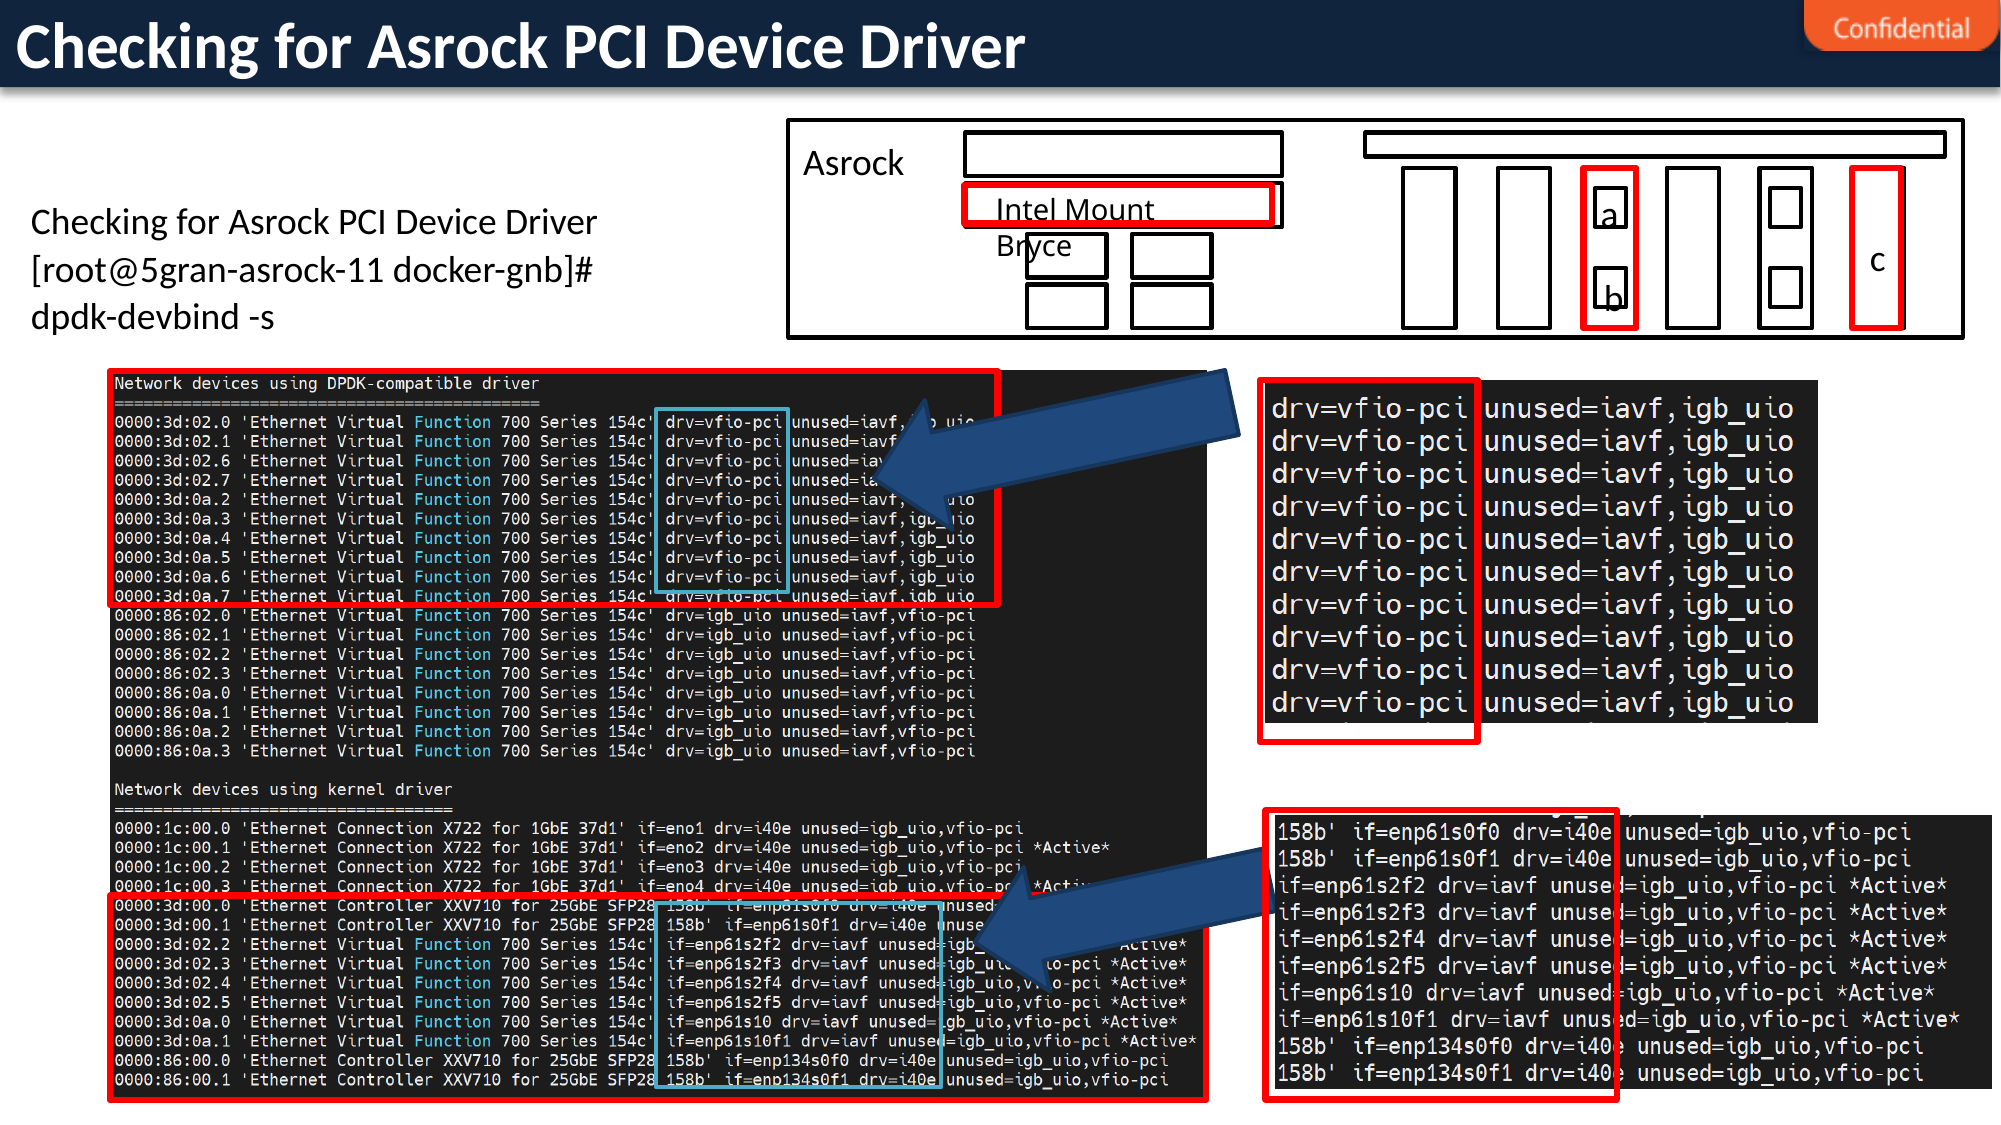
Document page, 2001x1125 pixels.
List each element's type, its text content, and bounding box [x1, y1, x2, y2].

title Checking for Asrock PCI Device Driver [0, 0, 2000, 88]
list Checking for Asrock PCI Device Driver [root@5gran-asrock-11 docker-gnb]# dpdk-devbind -s [14, 189, 1795, 348]
text_box [1208, 368, 1241, 443]
picture [1275, 815, 1992, 1089]
text_box [1211, 846, 1263, 927]
picture [1265, 380, 1818, 723]
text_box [788, 120, 1963, 338]
picture [109, 370, 1207, 1101]
text_box [1263, 808, 1619, 1102]
text_box [1258, 378, 1480, 744]
